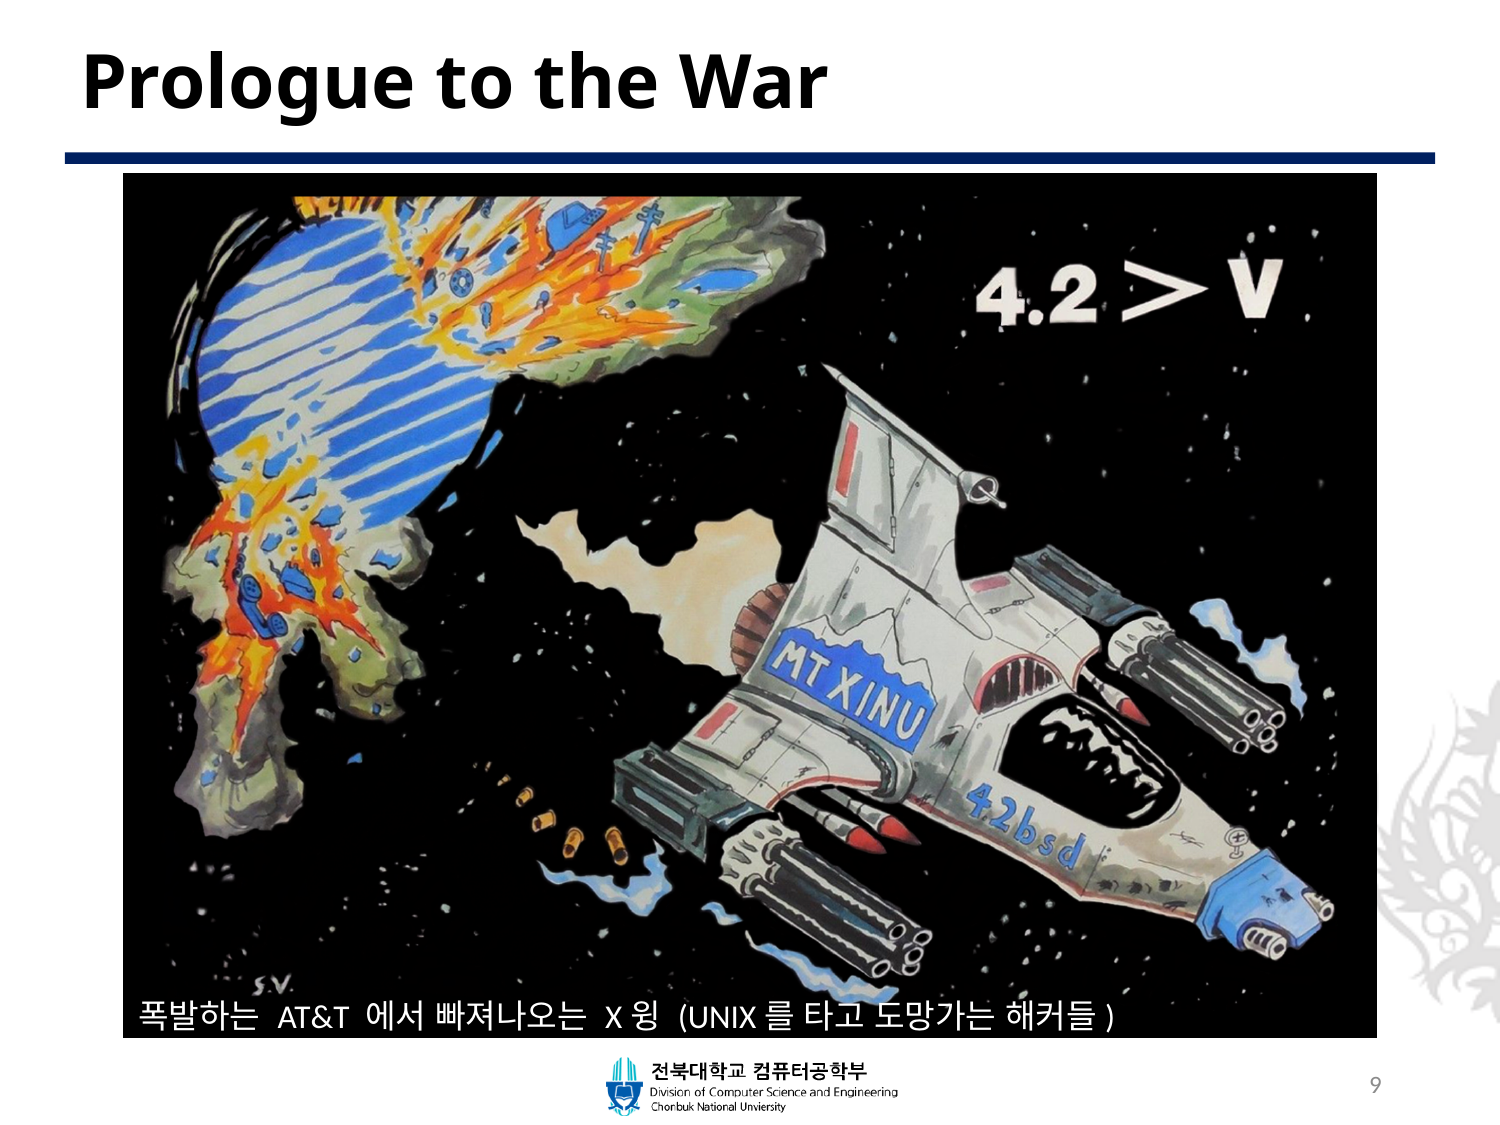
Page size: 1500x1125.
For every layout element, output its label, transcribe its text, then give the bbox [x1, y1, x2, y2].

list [123, 173, 1377, 1038]
text_box 폭발하는 AT&T 에서 빠져나오는 X윙 (UNIX를 타고 도망가는 해커들) [123, 1038, 1239, 1042]
picture [600, 1057, 900, 1116]
slide_number 9 [1059, 1057, 1397, 1111]
title Prologue to the War [64, 26, 1436, 143]
